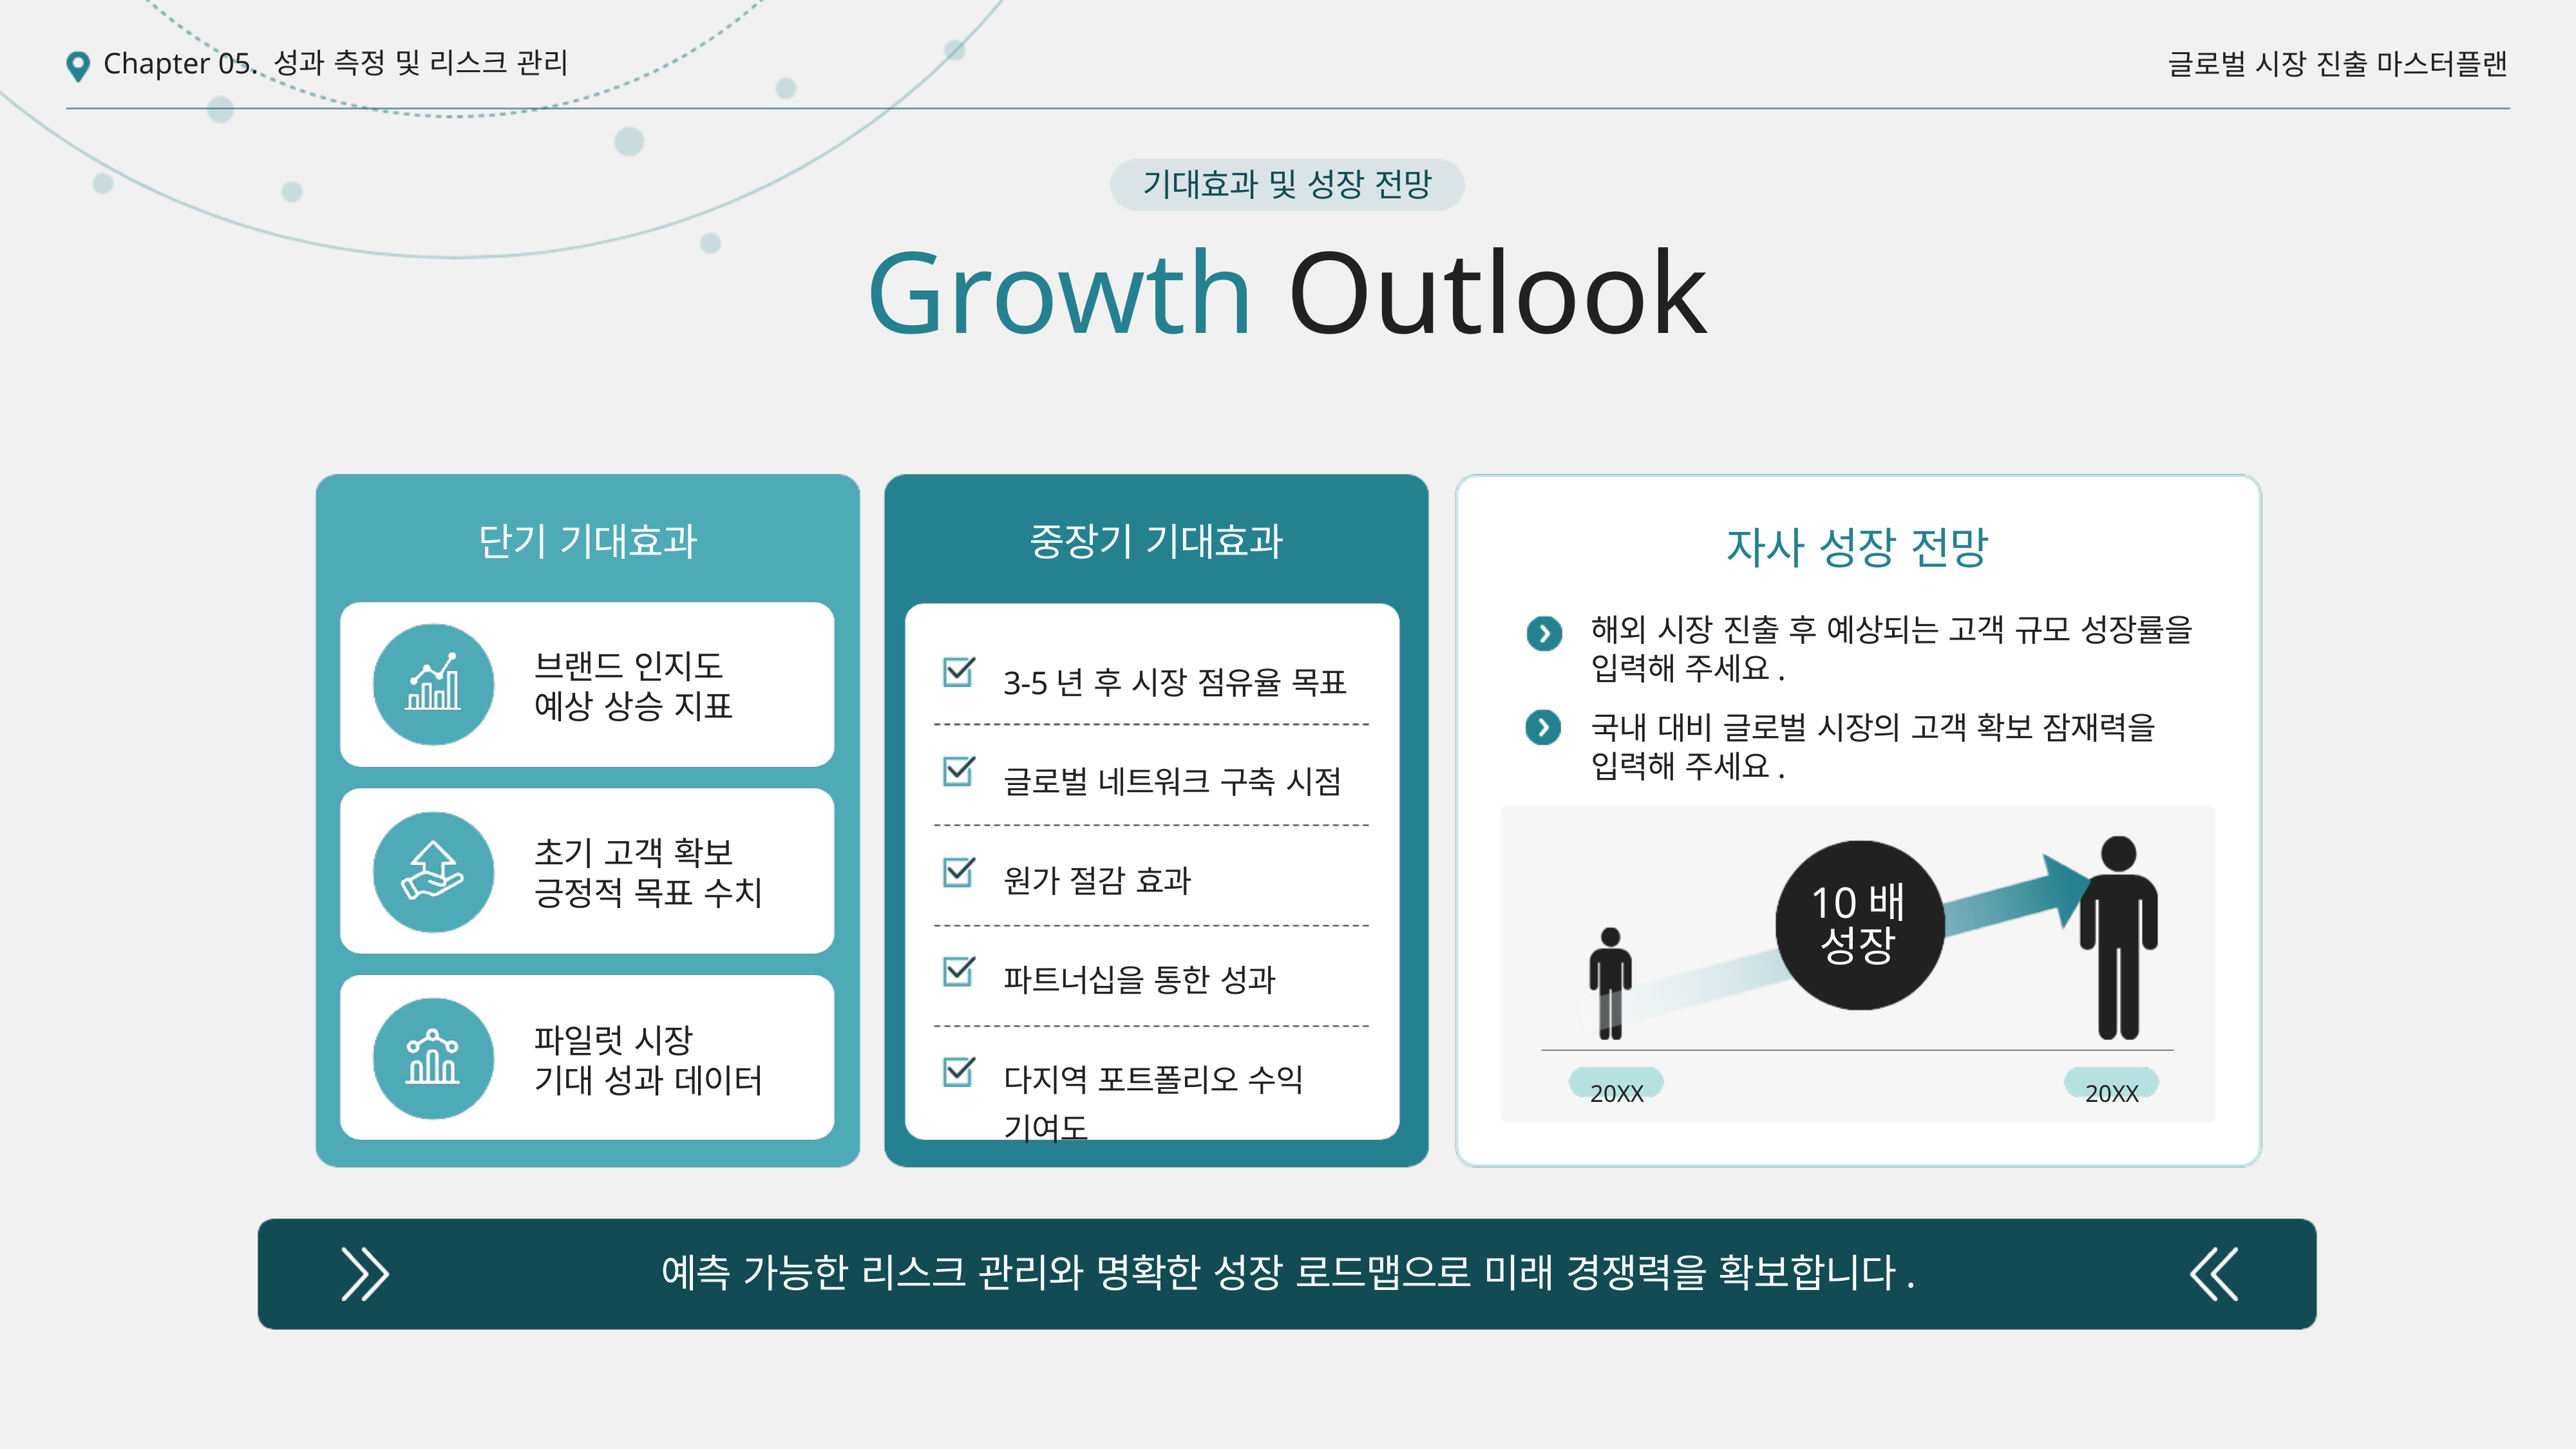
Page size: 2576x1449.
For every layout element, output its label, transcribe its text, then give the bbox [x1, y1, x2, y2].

picture [257, 1218, 2319, 1331]
text_box 글로벌 시장 진출 마스터플랜 [2125, 45, 2509, 86]
picture [0, 0, 2514, 261]
picture [314, 473, 863, 1169]
picture [882, 473, 1432, 1169]
picture [1454, 473, 2264, 1169]
text_box Growth Outlook [657, 221, 1917, 380]
